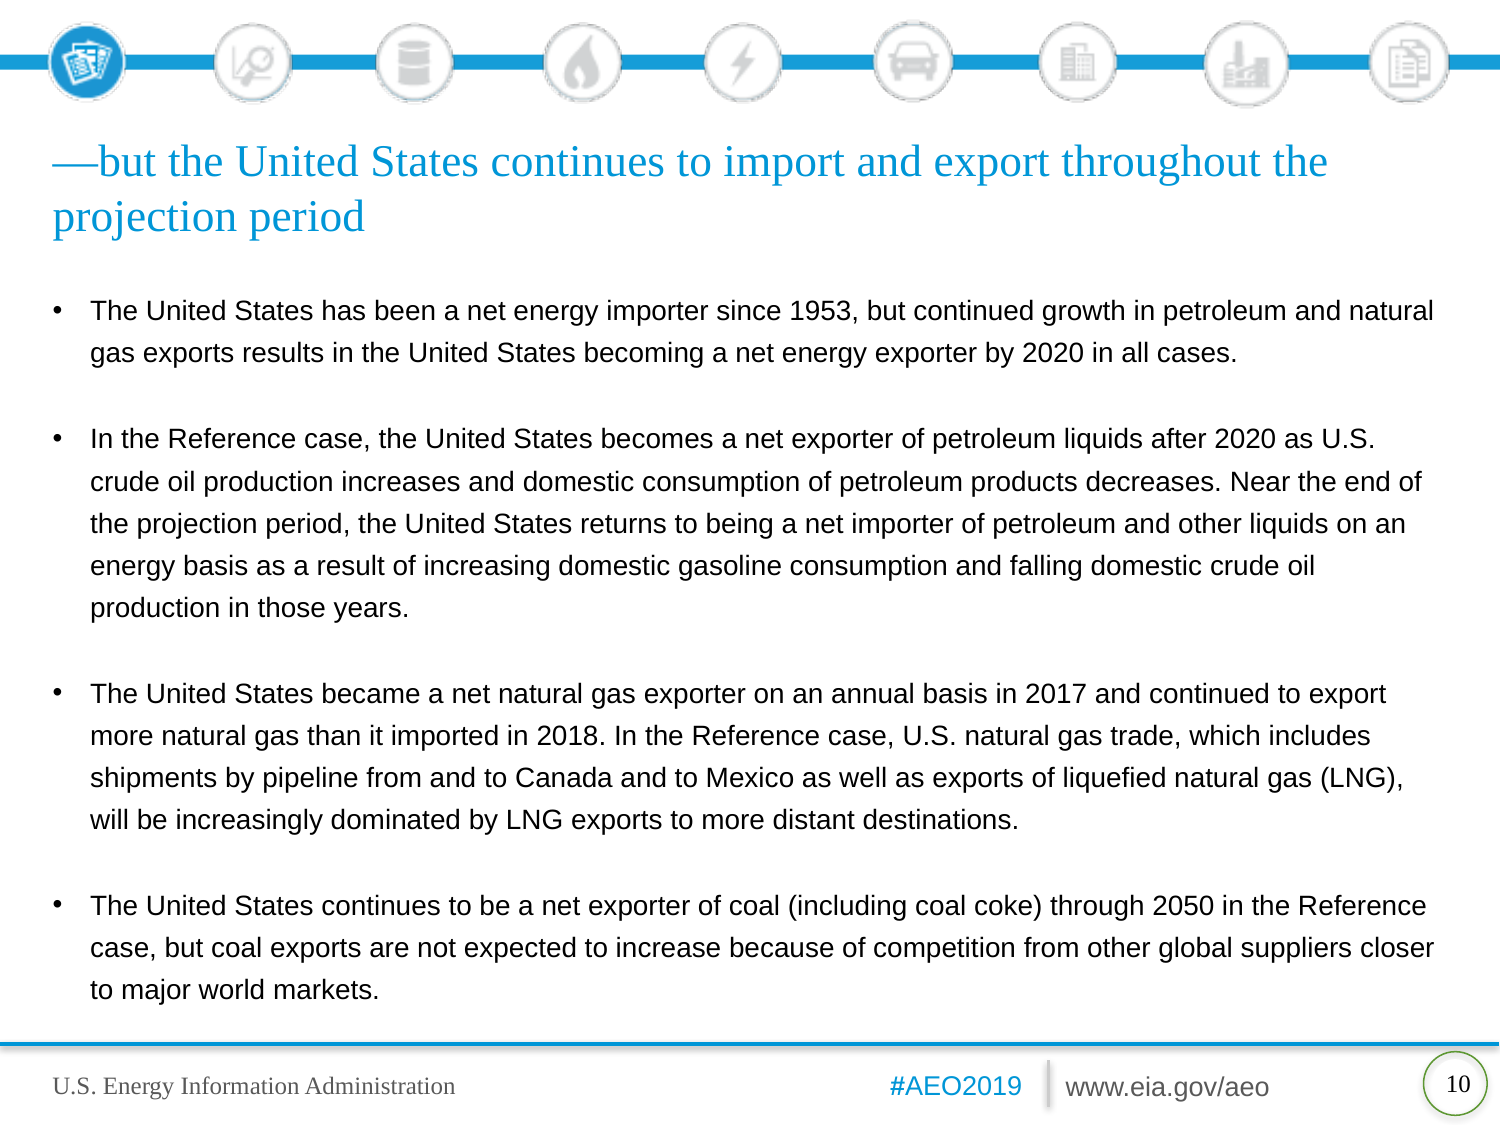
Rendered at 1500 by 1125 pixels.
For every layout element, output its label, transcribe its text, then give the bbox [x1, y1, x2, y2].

list The United States has been a net energy importer since 1953, but continued growth in petroleum and natural gas exports results in the United States becoming a net energy exporter by 2020 in all cases. In the Reference case, the United States becomes a net exporter of petroleum liquids after 2020 as U.S. crude oil production increases and domestic consumption of petroleum products decreases. Near the end of the projection period, the United States returns to being a net importer of petroleum and other liquids on an energy basis as a result of increasing domestic gasoline consumption and falling domestic crude oil production in those years. The United States became a net natural gas exporter on an annual basis in 2017 and continued to export more natural gas than it imported in 2018. In the Reference case, U.S. natural gas trade, which includes shipments by pipeline from and to Canada and to Mexico as well as exports of liquefied natural gas (LNG), will be increasingly dominated by LNG exports to more distant destinations. The United States continues to be a net exporter of coal (including coal coke) through 2050 in the Reference case, but coal exports are not expected to increase because of competition from other global suppliers closer to major world markets. [38, 277, 1465, 1014]
title —but the United States continues to import and export throughout the projection period [38, 123, 1466, 248]
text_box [212, 10, 1459, 120]
picture [202, 12, 212, 113]
slide_number 10 [1416, 1053, 1500, 1113]
picture [37, 10, 136, 111]
